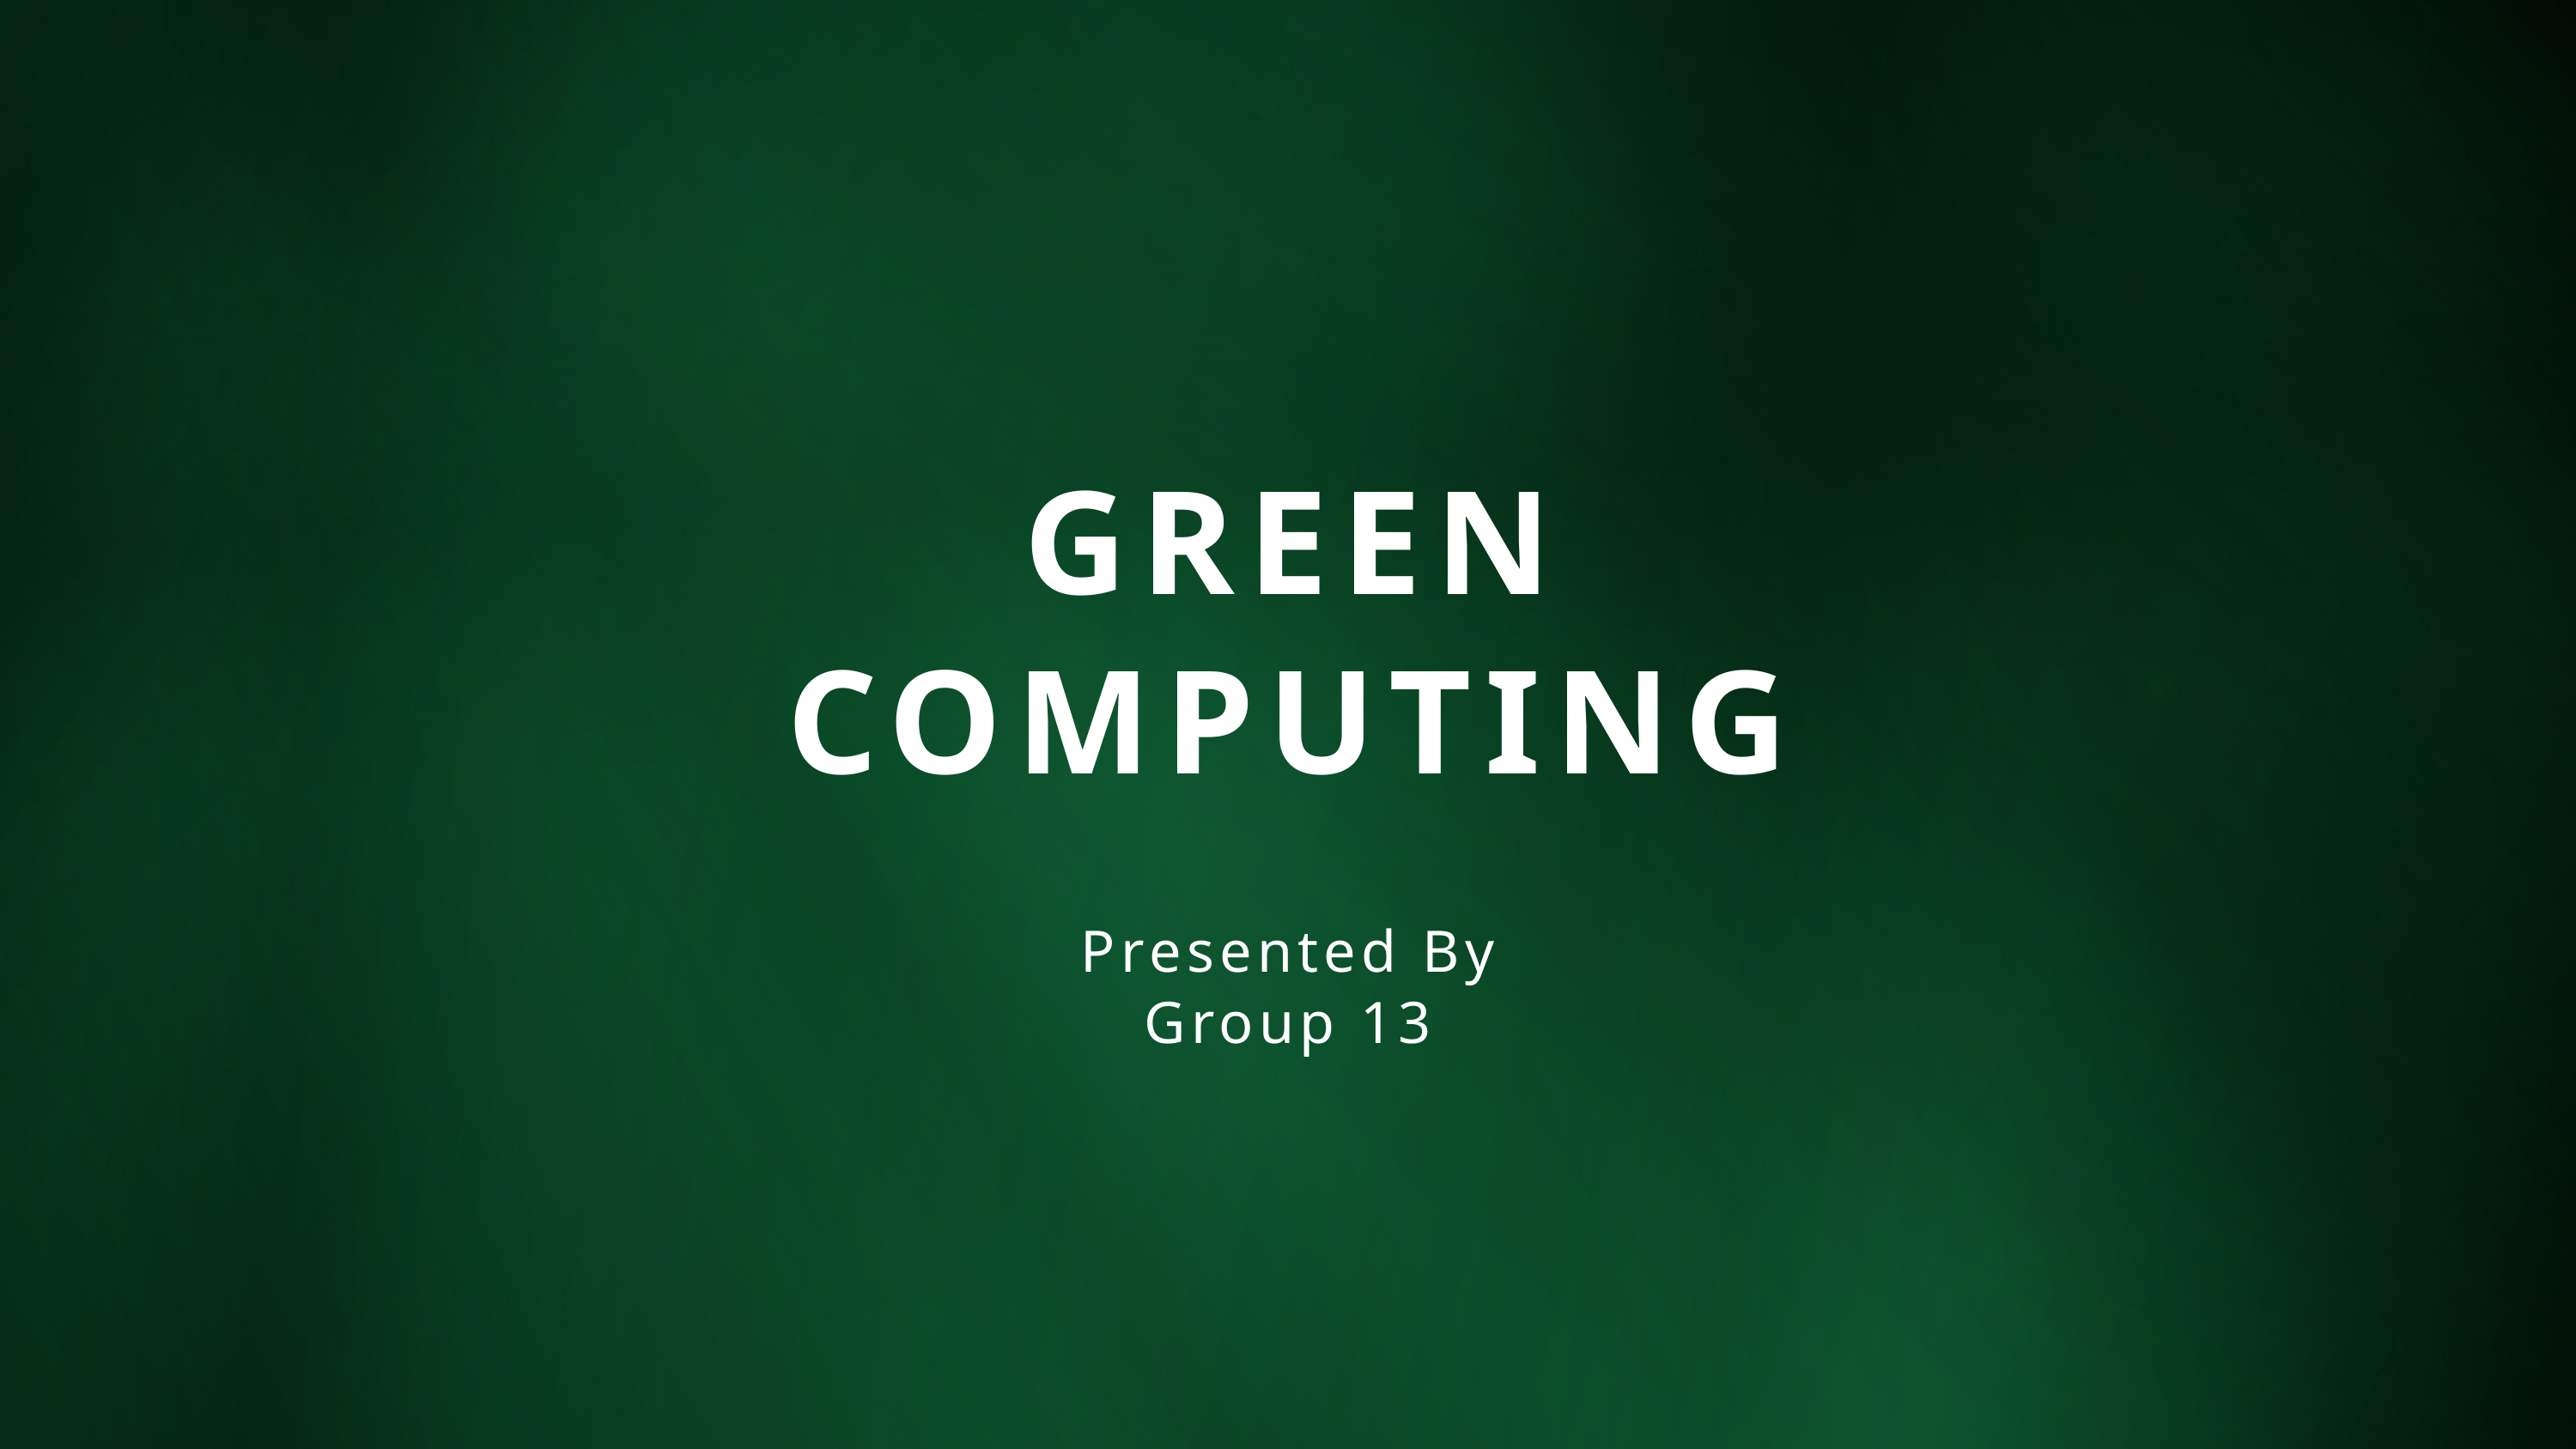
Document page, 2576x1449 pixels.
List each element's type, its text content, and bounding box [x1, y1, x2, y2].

text_box [0, 0, 2576, 1449]
text_box GREEN COMPUTING [474, 443, 2102, 803]
text_box Presented By Group 13 [778, 911, 1798, 1056]
